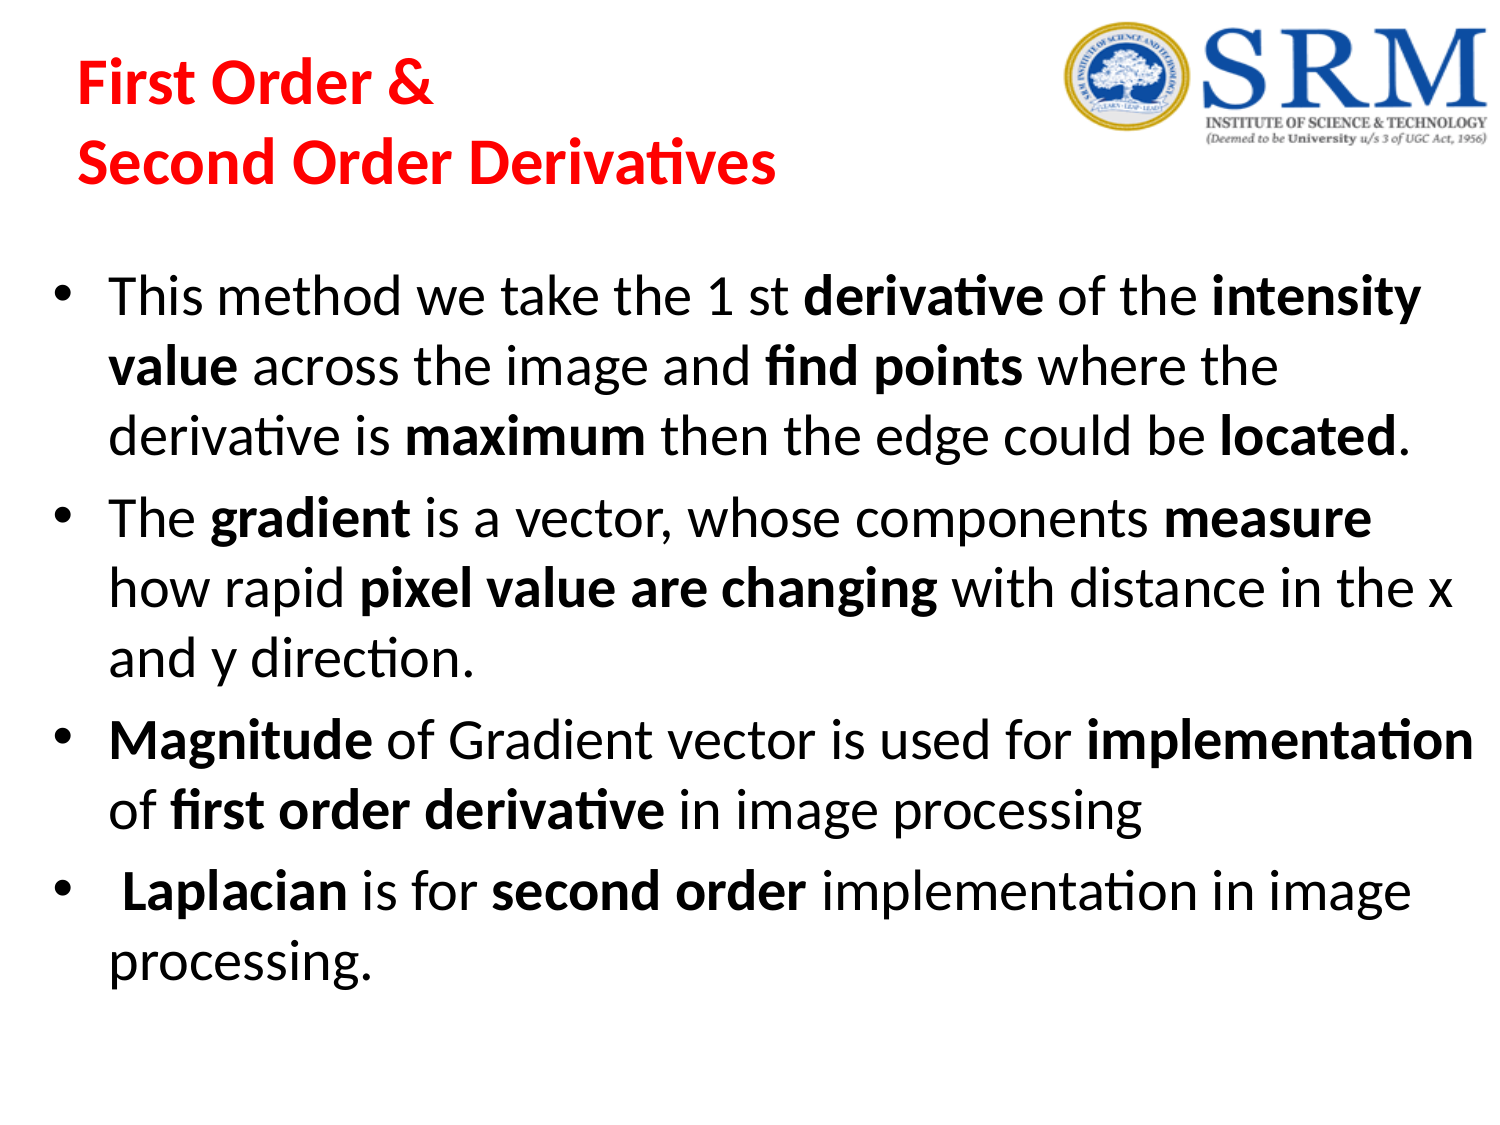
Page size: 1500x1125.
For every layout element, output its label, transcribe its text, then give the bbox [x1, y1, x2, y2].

list This method we take the 1 st derivative of the intensity value across the image and find points where the derivative is maximum then the edge could be located. The gradient is a vector, whose components measure how rapid pixel value are changing with distance in the x and y direction. Magnitude of Gradient vector is used for implementation of first order derivative in image processing Laplacian is for second order implementation in image processing. [37, 249, 1500, 1125]
picture [1059, 0, 1500, 162]
title First Order & Second Order Derivatives [62, 30, 1122, 206]
